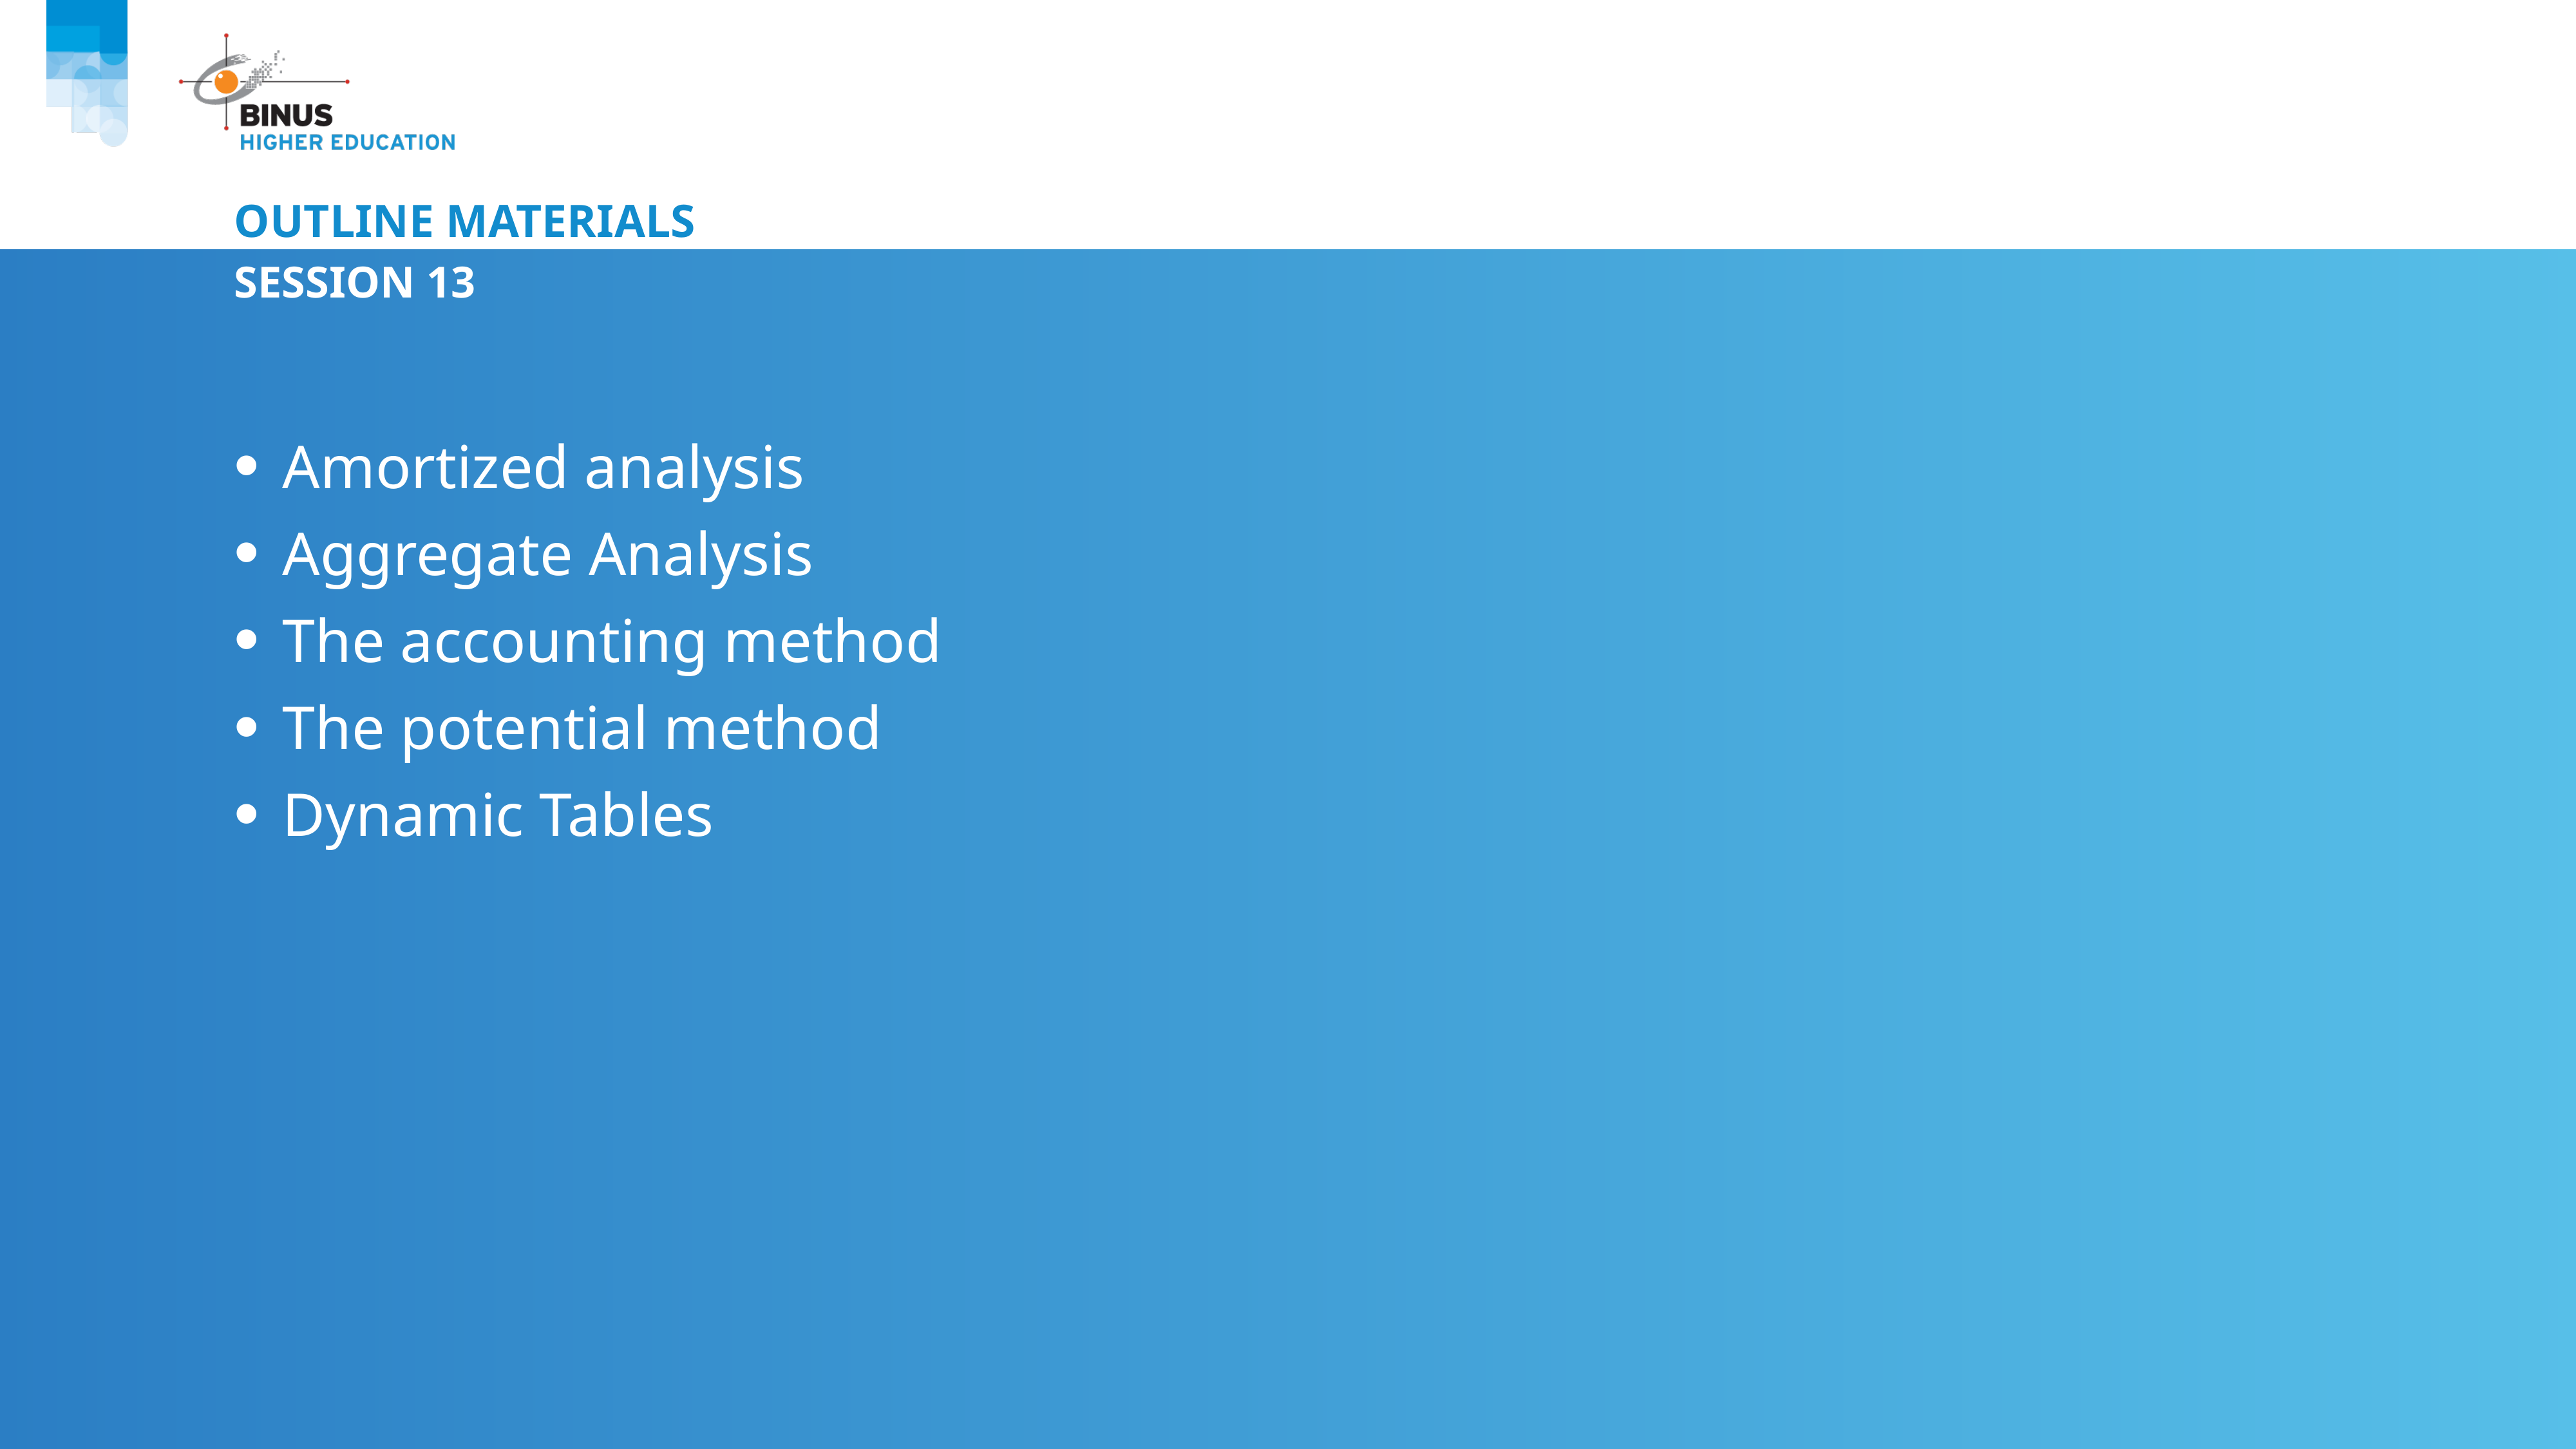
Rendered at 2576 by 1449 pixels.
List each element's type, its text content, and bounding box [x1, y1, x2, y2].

list Session 13 [228, 255, 1262, 341]
picture [46, 0, 455, 154]
title Outline Materials [228, 197, 1784, 252]
list Amortized analysis Aggregate Analysis The accounting method The potential method Dynamic Tables [228, 423, 2349, 1252]
